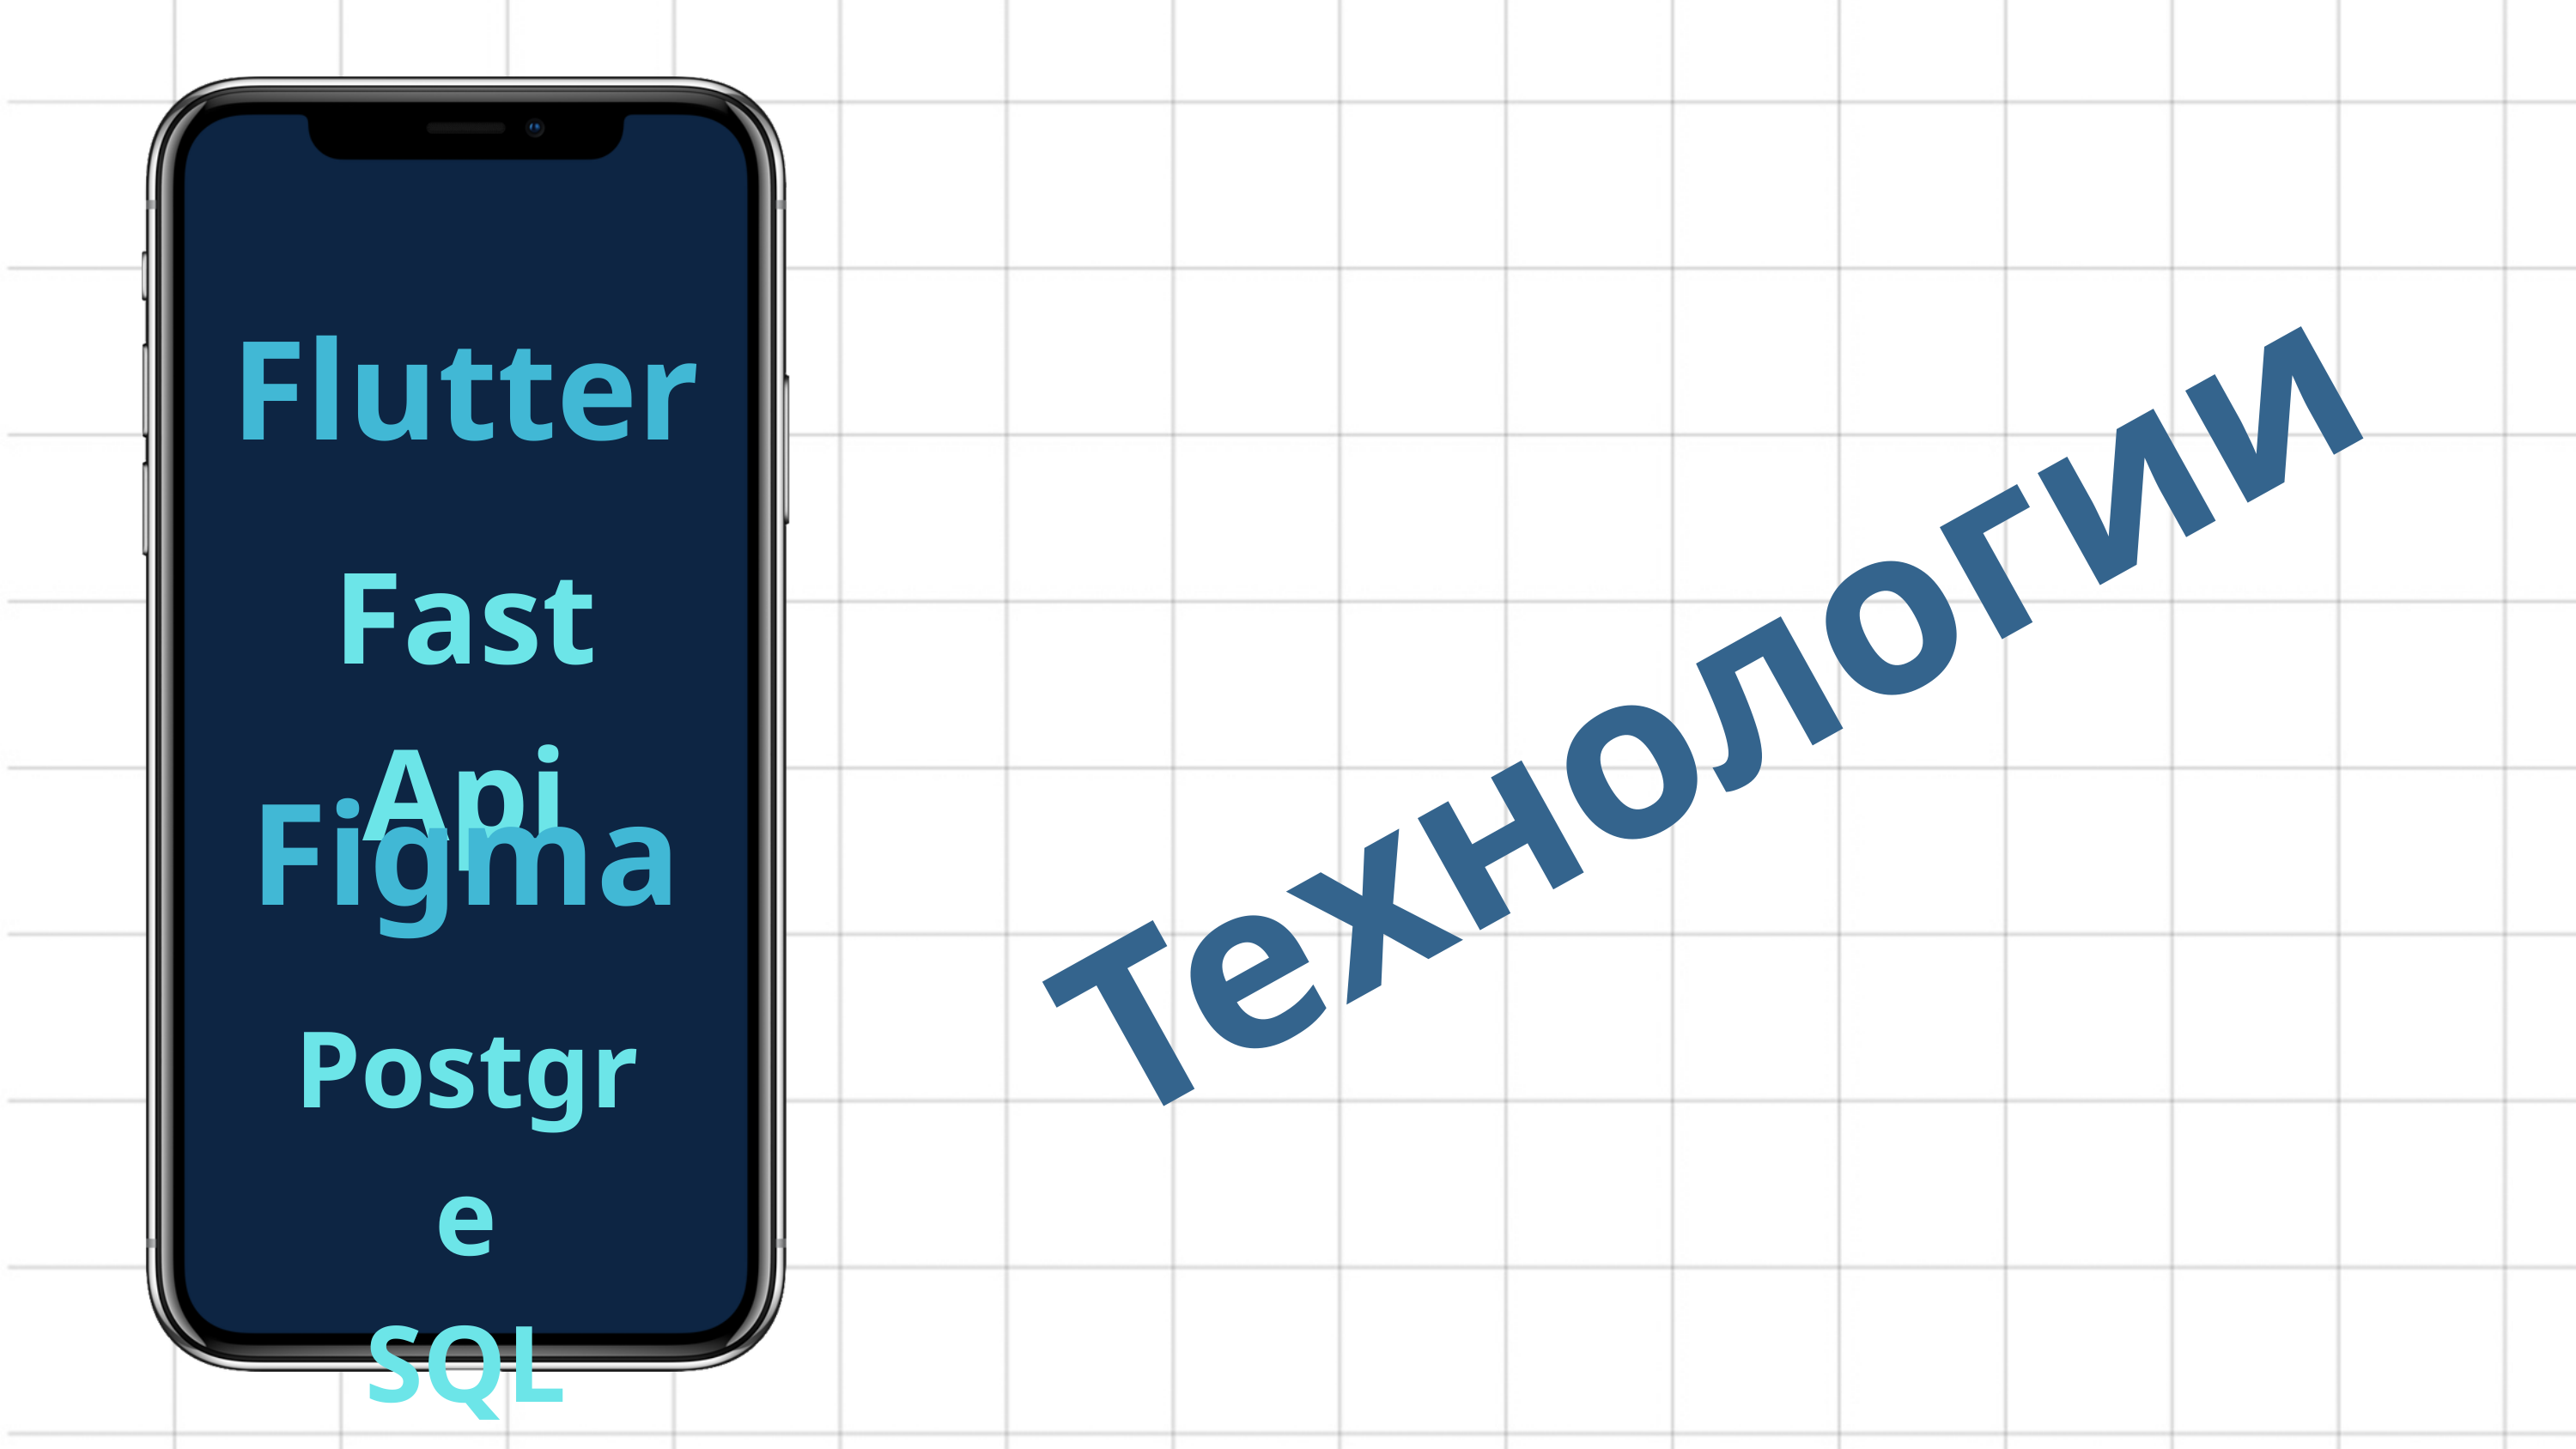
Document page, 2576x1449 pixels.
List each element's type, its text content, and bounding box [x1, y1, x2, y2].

text_box [0, 0, 2576, 1449]
text_box Postgre SQL [267, 1344, 665, 1424]
text_box [142, 76, 790, 1373]
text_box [172, 99, 755, 1337]
text_box Технологии [964, 172, 2421, 1182]
